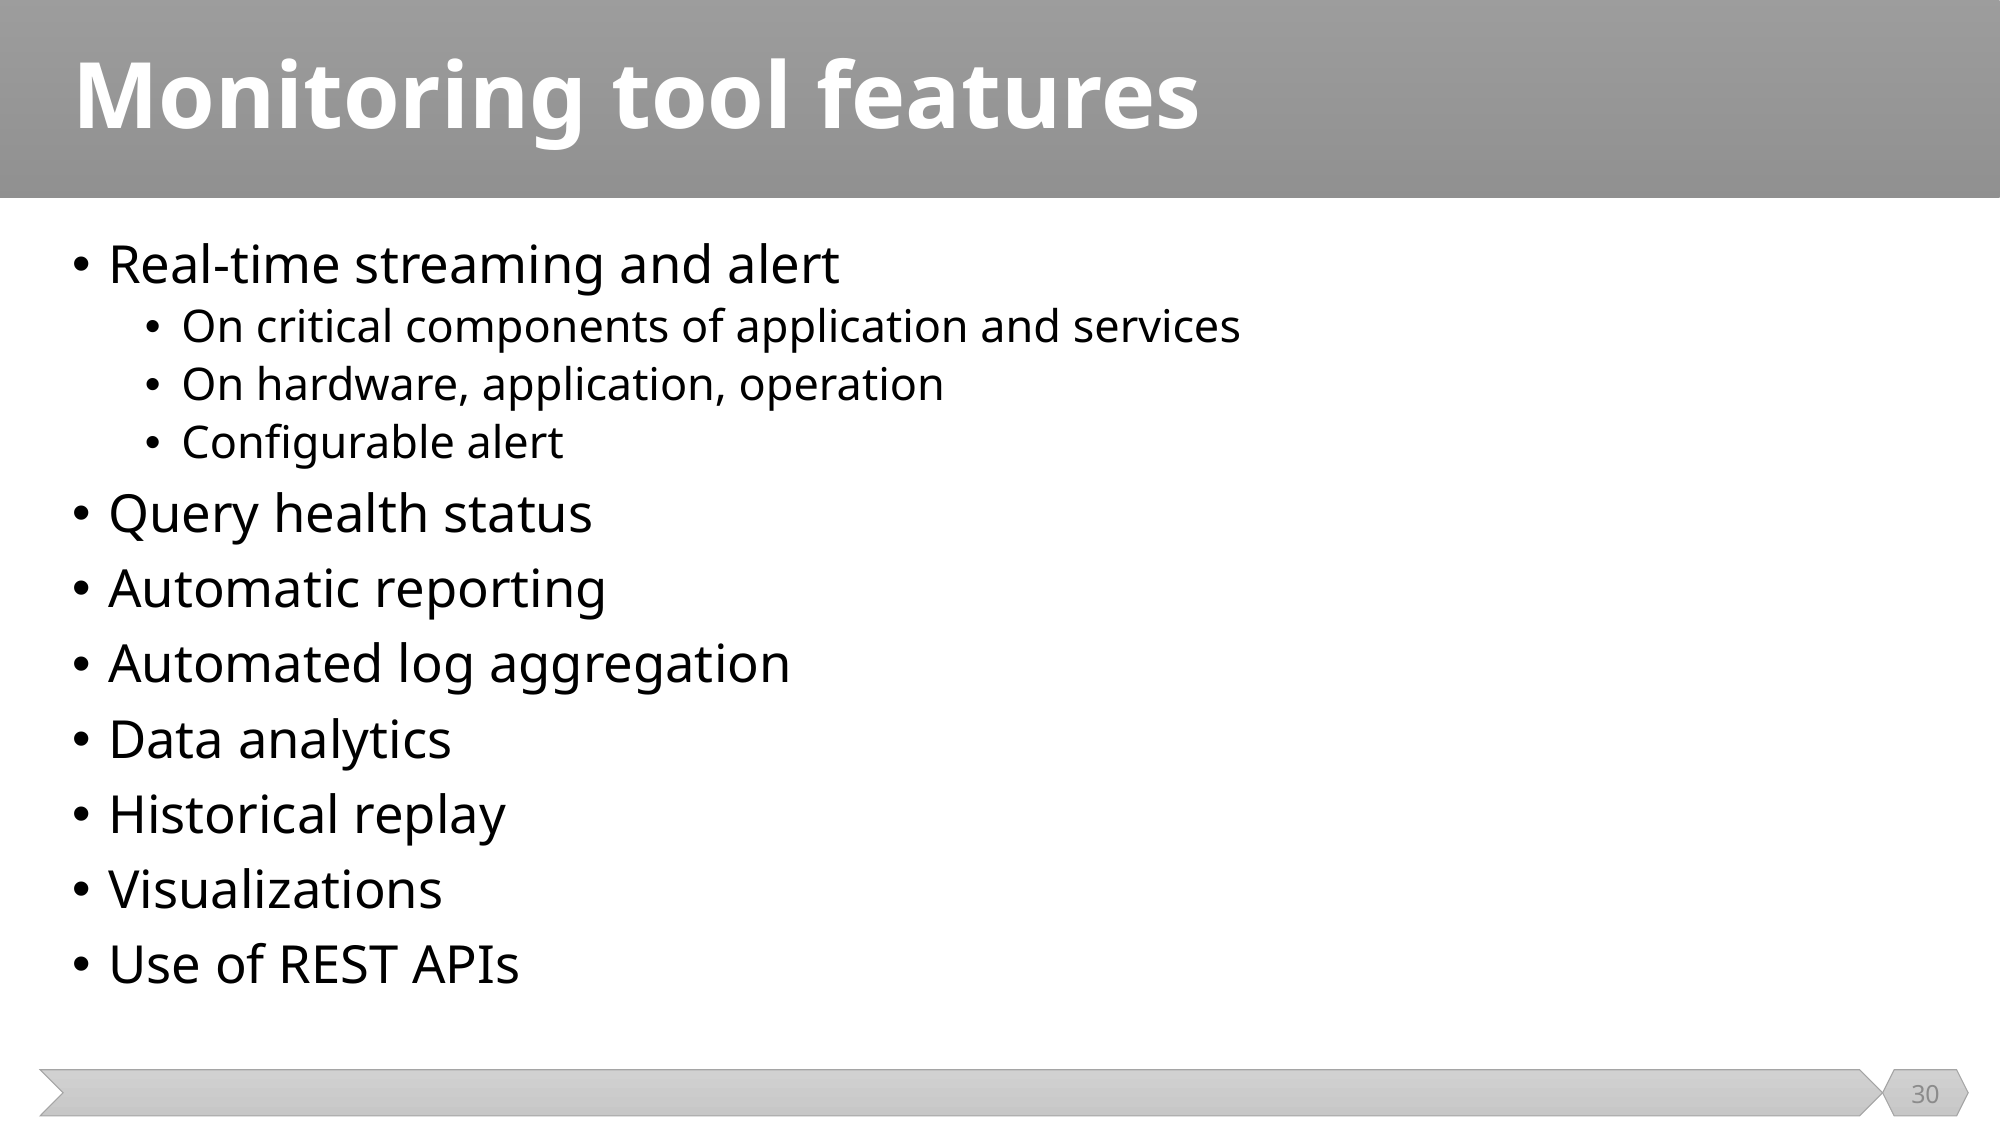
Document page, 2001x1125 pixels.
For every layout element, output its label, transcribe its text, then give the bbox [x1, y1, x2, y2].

title Monitoring tool features [56, 0, 1969, 199]
slide_number 30 [1882, 1065, 1969, 1125]
list Real-time streaming and alert On critical components of application and services On hardware, application, operation Configurable alert Query health status Automatic reporting Automated log aggregation Data analytics Historical replay Visualizations Use of REST APIs [56, 230, 1969, 1010]
